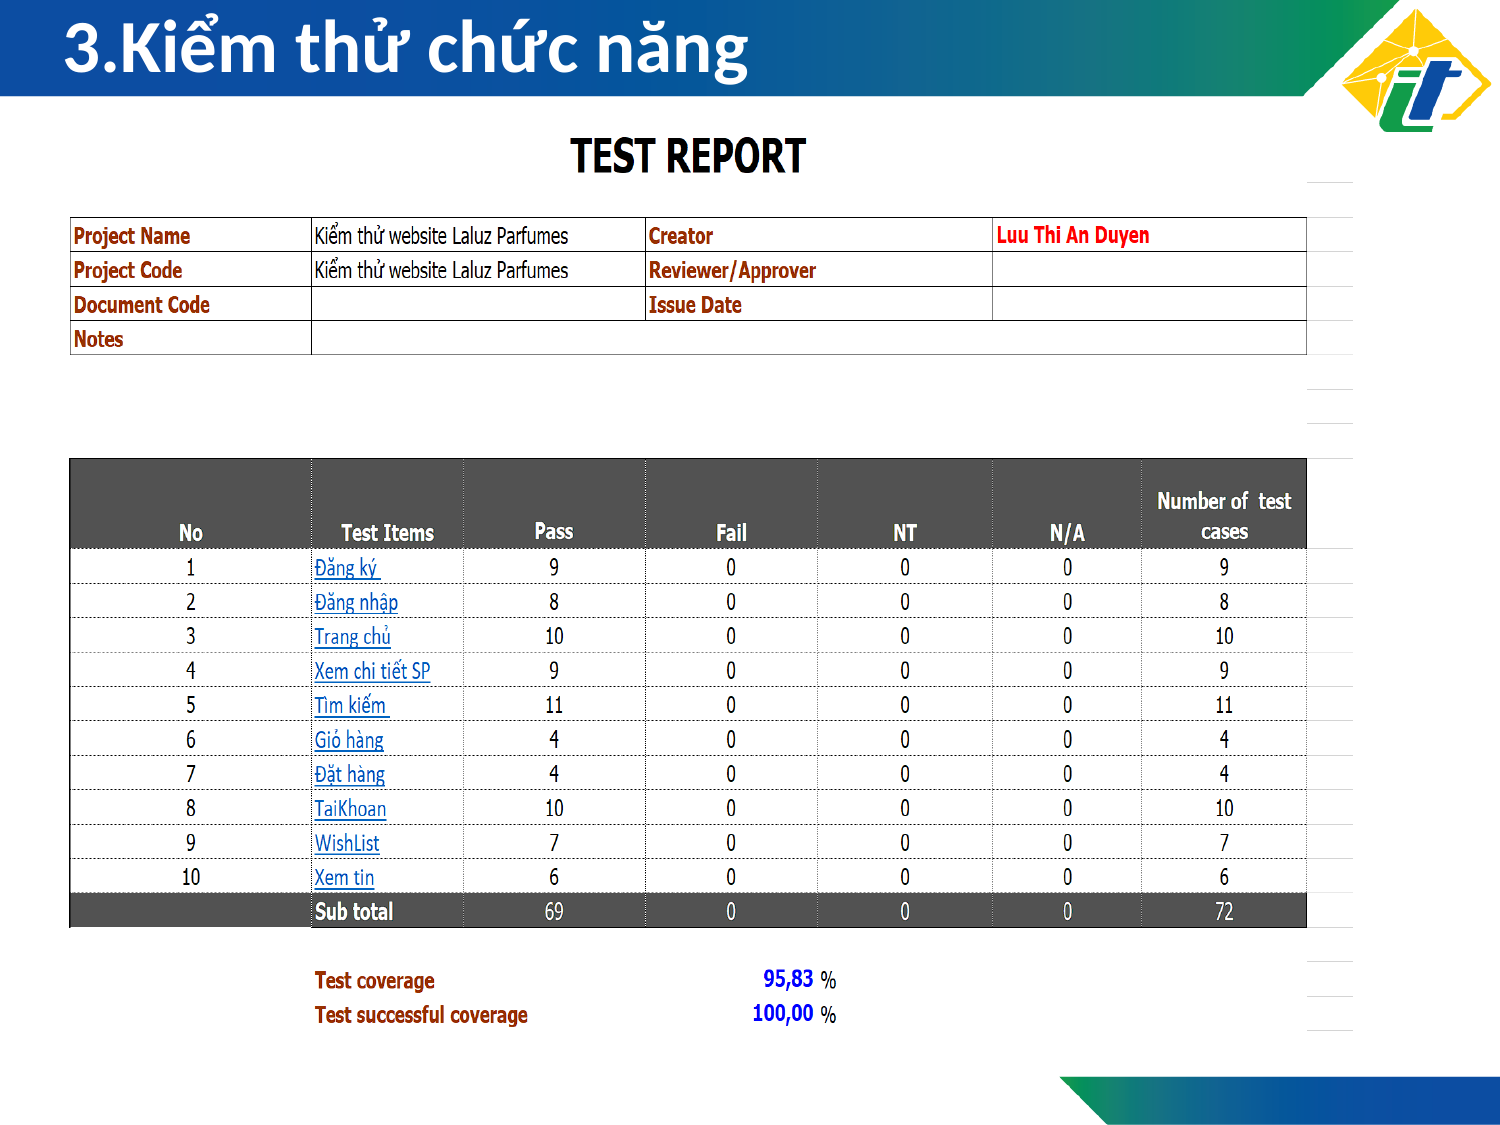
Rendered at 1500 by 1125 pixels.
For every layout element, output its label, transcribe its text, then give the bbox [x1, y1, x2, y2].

title 3.Kiểm thử chức năng [47, 0, 1304, 97]
picture [0, 0, 1500, 1125]
